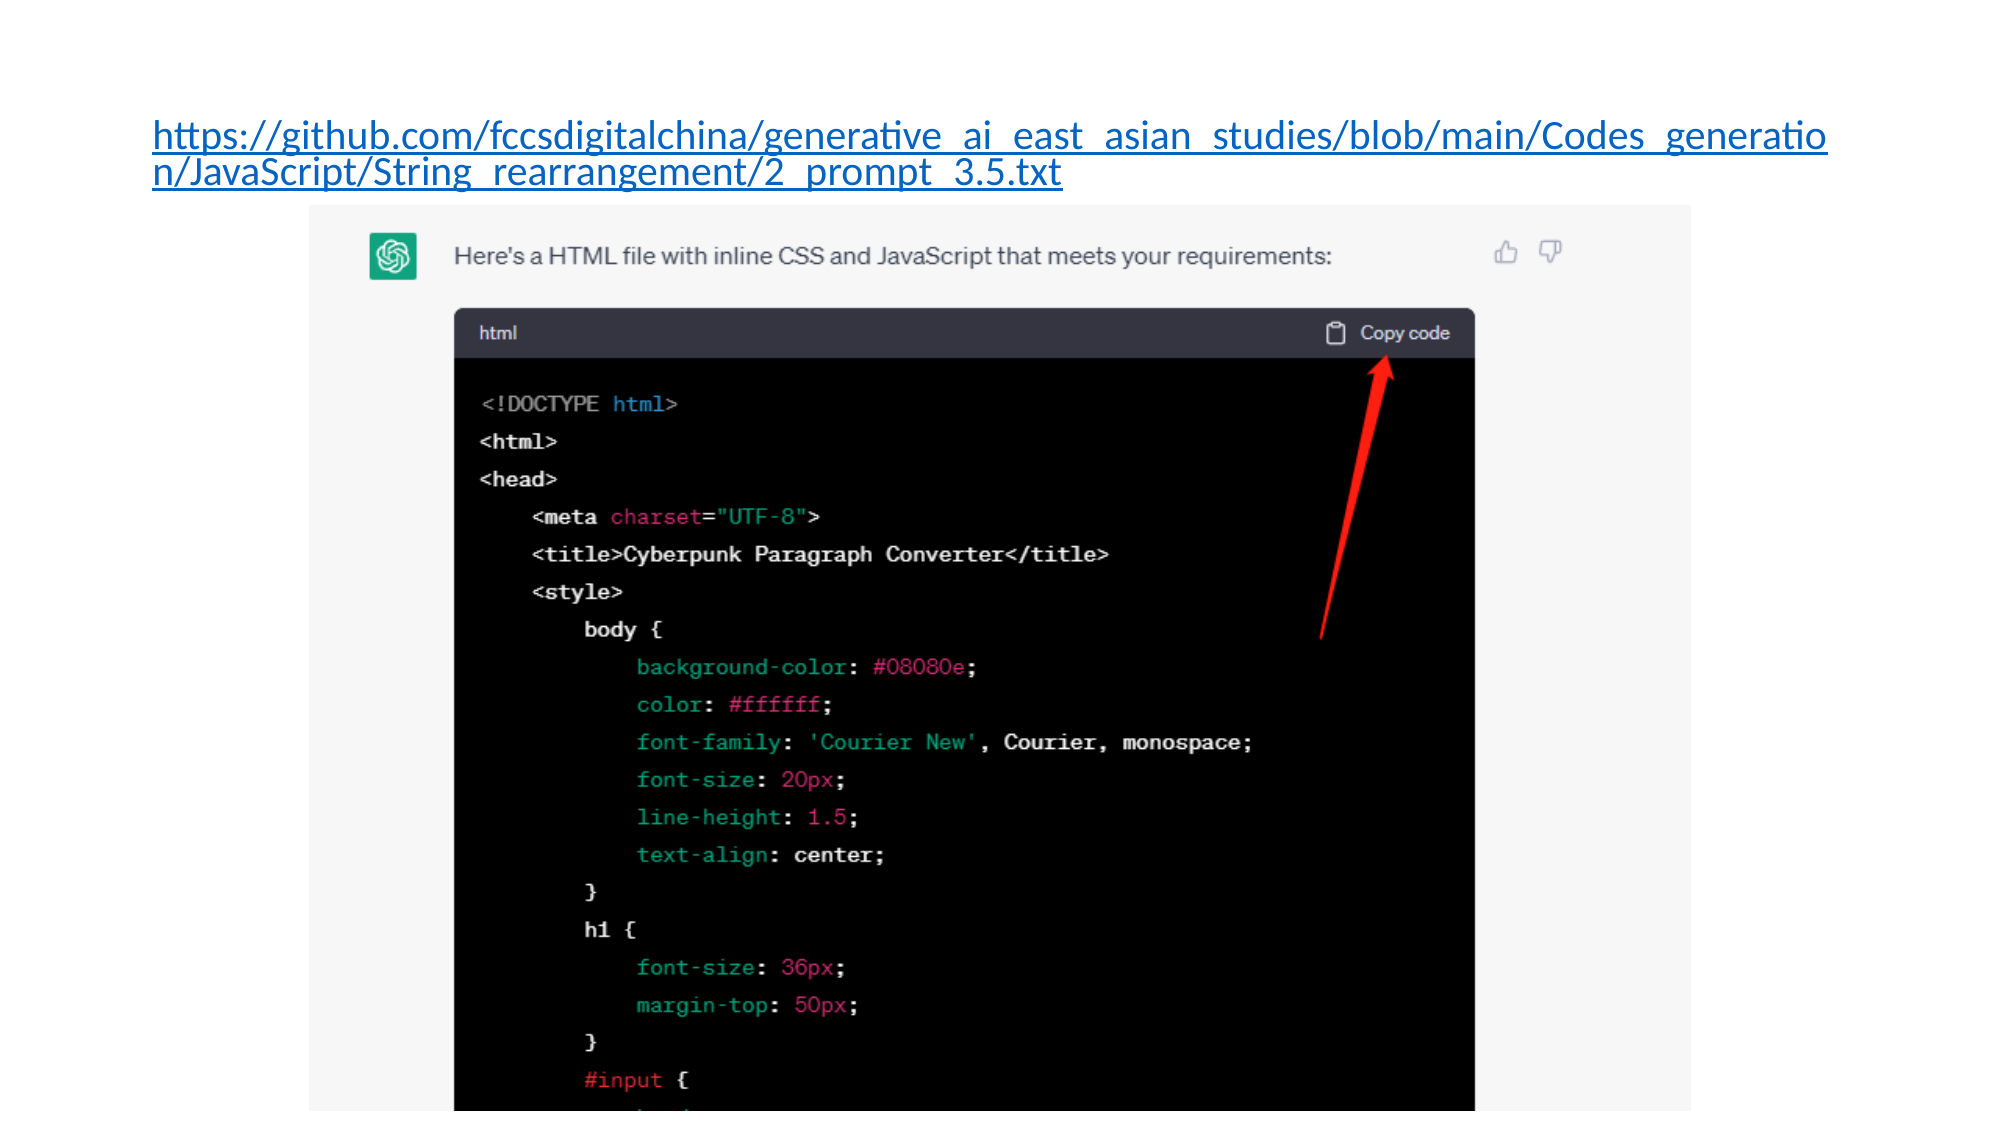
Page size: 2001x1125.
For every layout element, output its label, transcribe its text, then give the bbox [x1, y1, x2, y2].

list https://github.com/fccsdigitalchina/generative_ai_east_asian_studies/blob/main/Codes_generation/JavaScript/String_rearrangement/2_prompt_3.5.txt [137, 105, 1863, 1014]
picture [309, 205, 1691, 1111]
